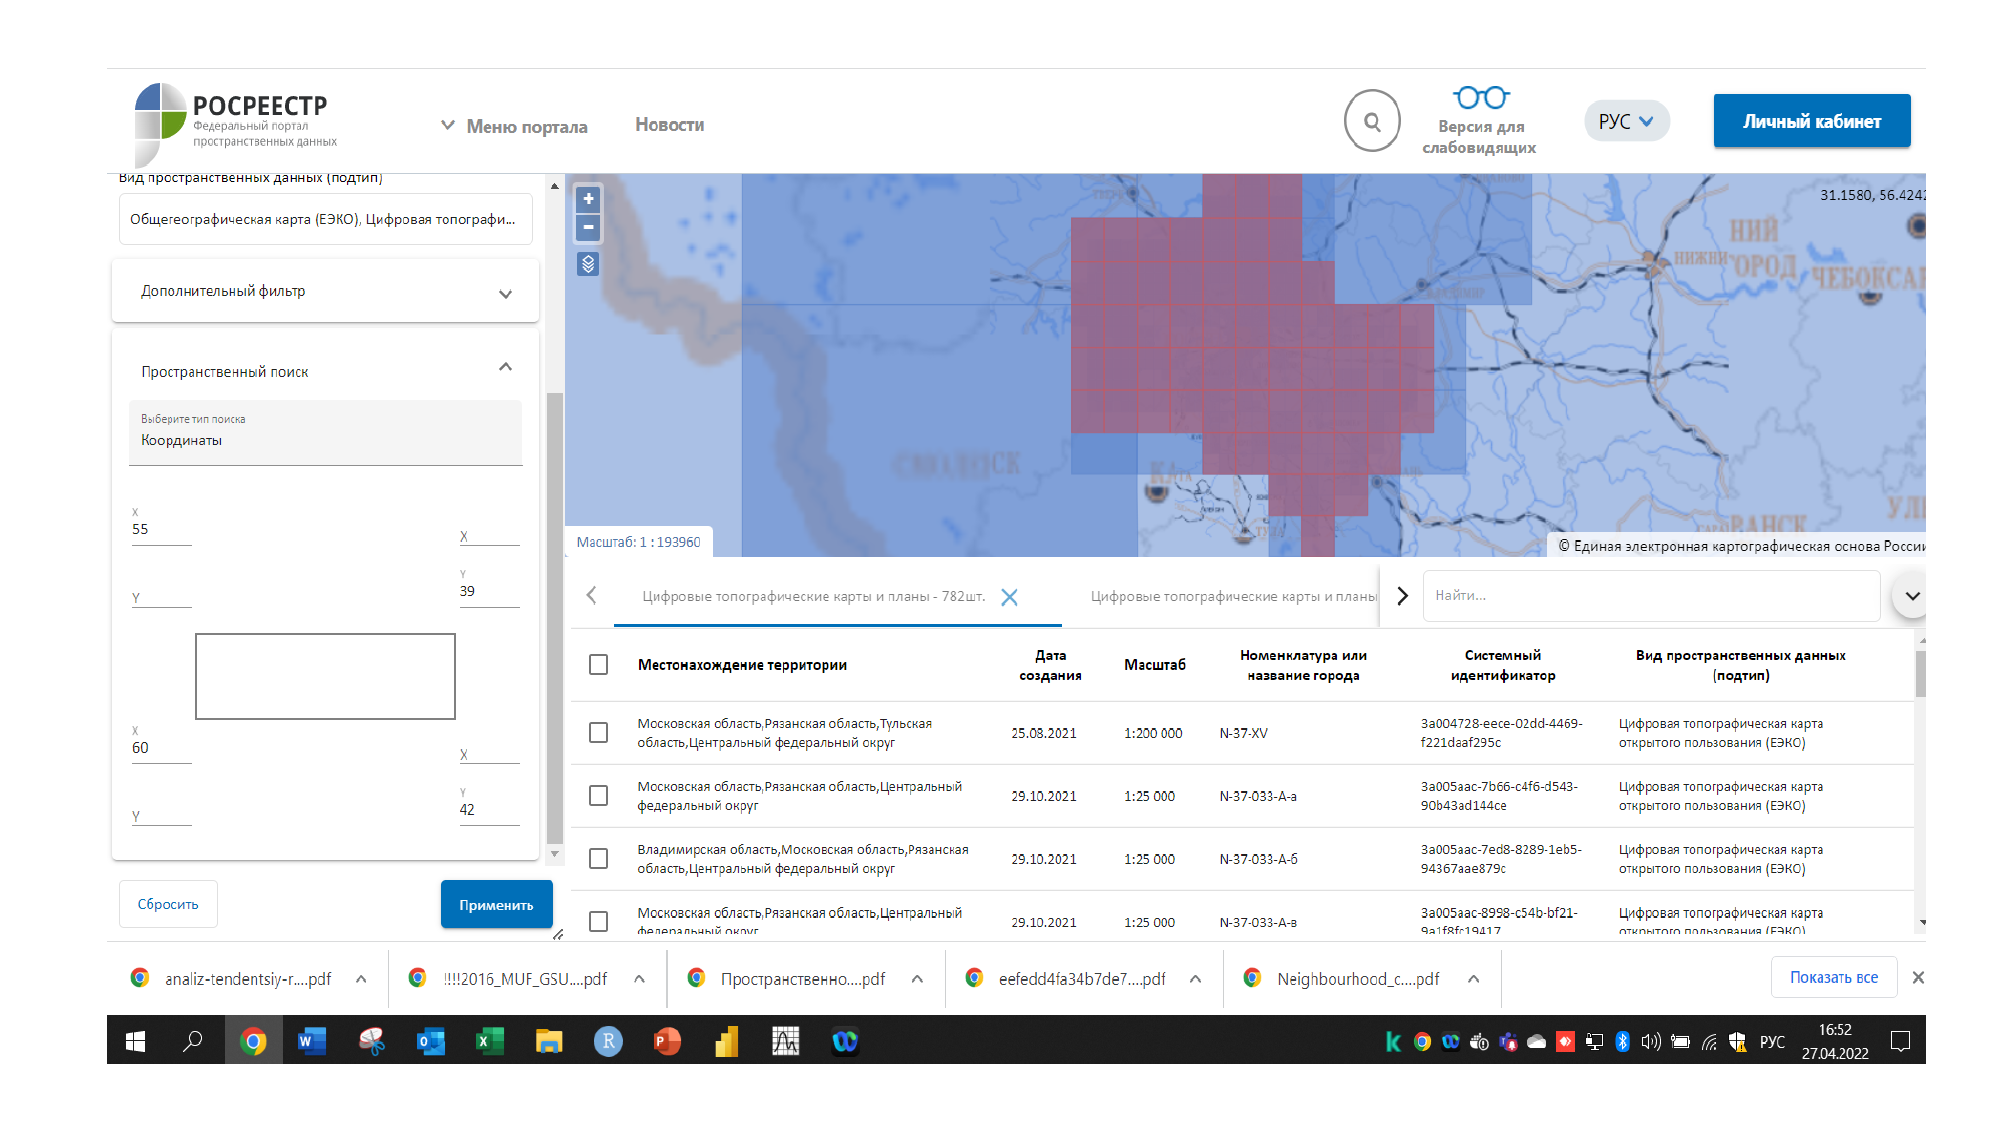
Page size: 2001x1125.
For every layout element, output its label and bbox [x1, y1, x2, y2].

picture [107, 61, 1926, 1064]
